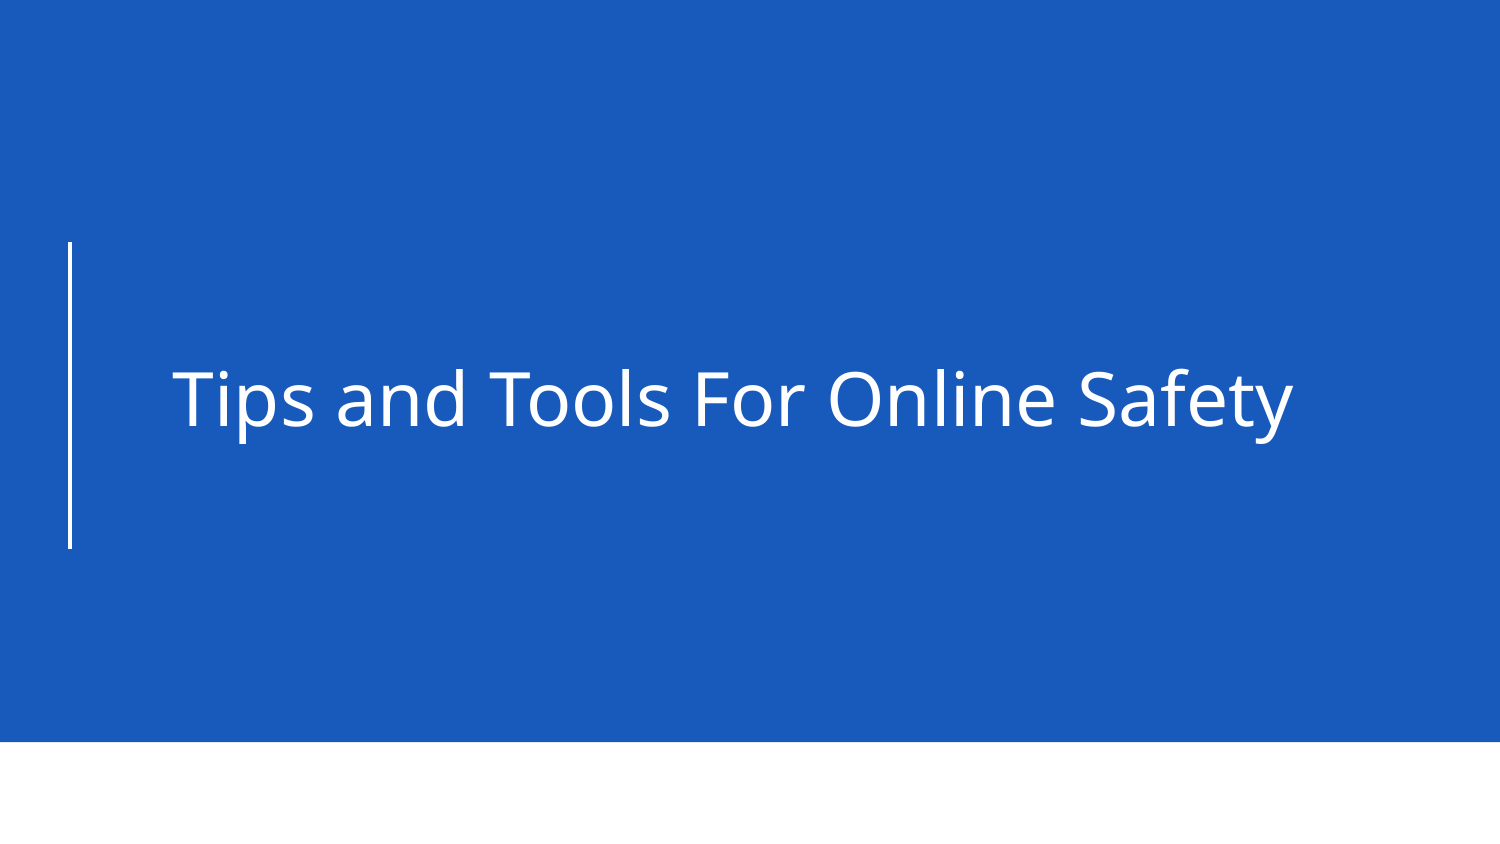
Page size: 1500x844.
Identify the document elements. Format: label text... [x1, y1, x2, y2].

title Tips and Tools For Online Safety [157, 336, 1450, 477]
